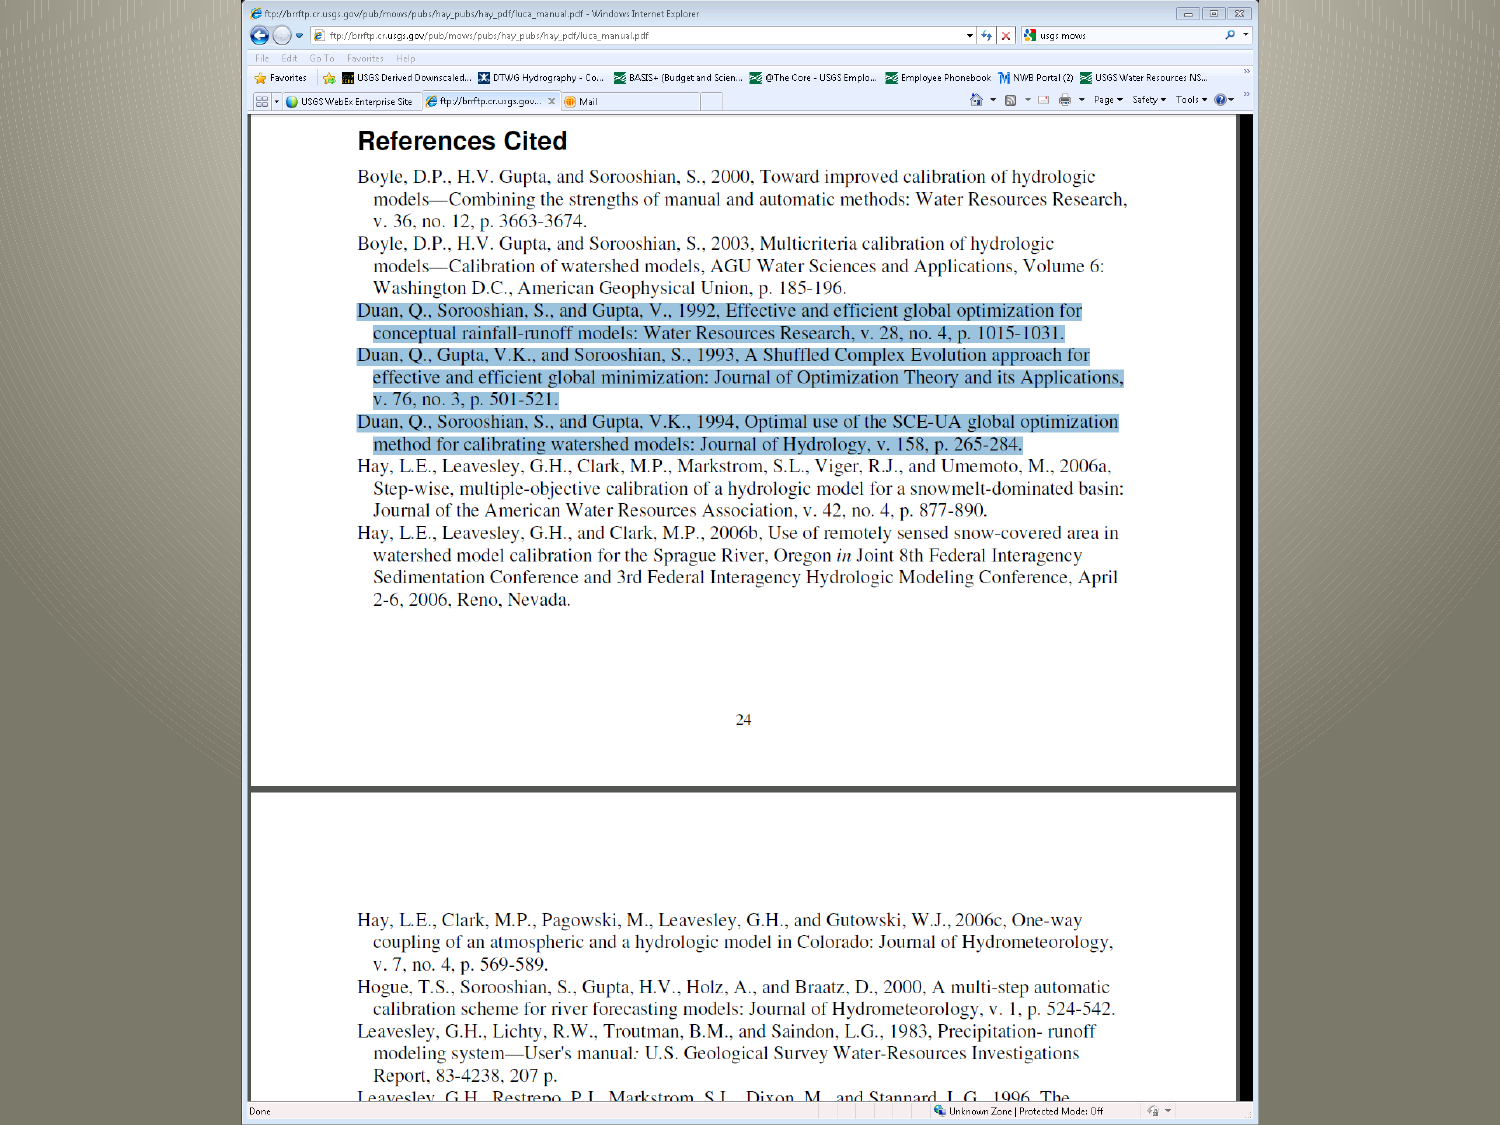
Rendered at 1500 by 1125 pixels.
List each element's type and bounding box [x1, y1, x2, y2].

picture [240, 0, 1260, 1125]
